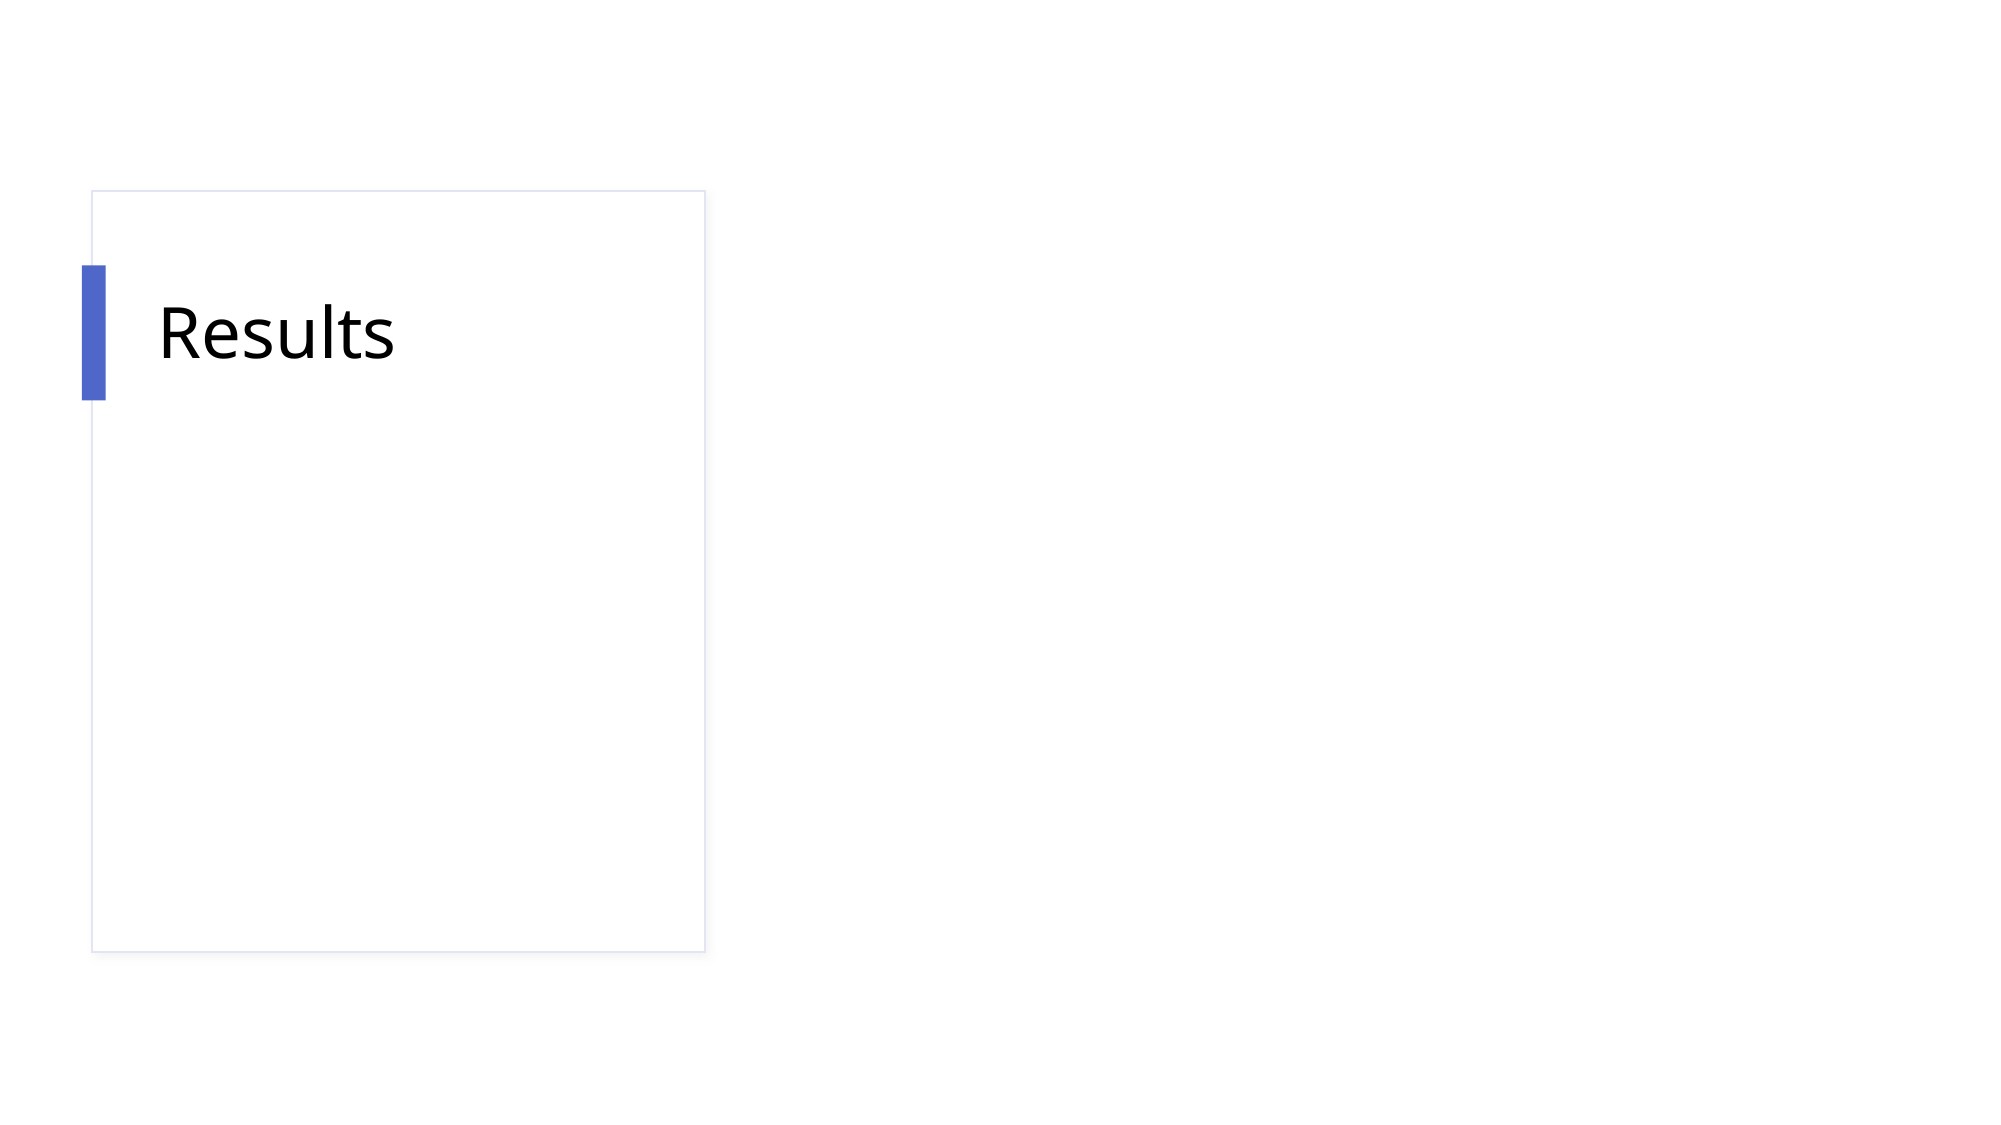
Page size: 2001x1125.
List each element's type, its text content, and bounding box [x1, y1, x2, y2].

title Results [142, 280, 651, 561]
